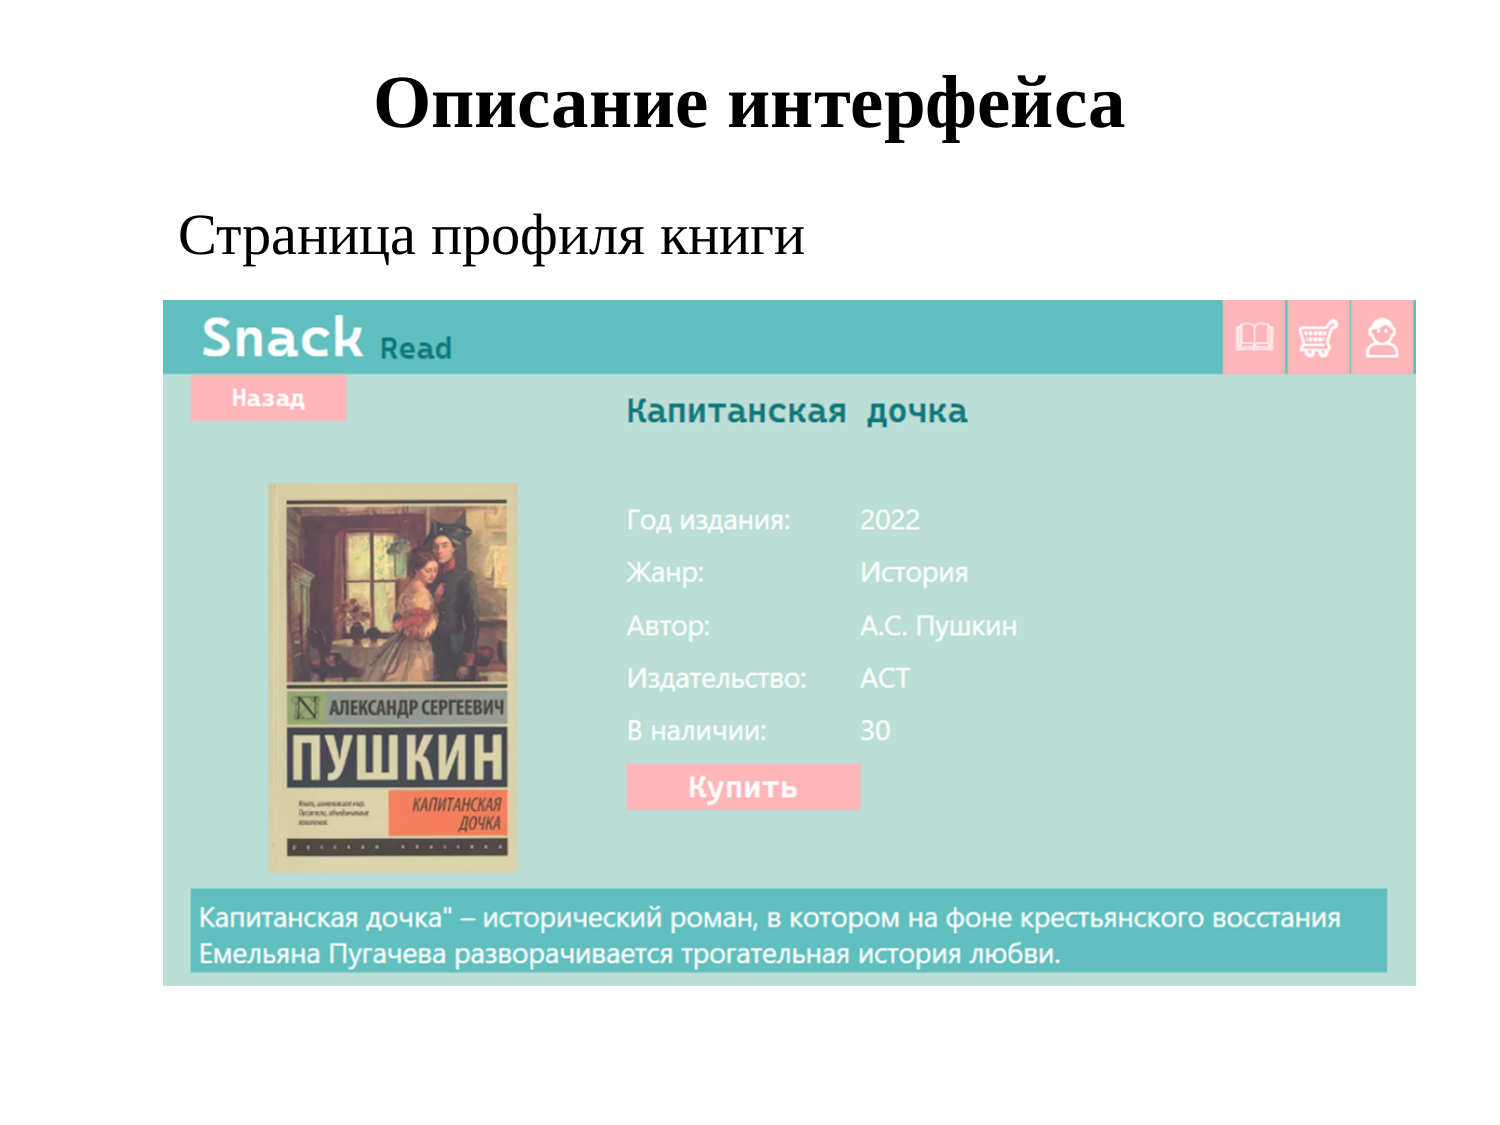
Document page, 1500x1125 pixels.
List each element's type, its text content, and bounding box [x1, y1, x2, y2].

text_box Страница профиля книги [163, 161, 1439, 301]
picture [162, 300, 1416, 987]
text_box Описание интерфейса [74, 45, 1425, 185]
